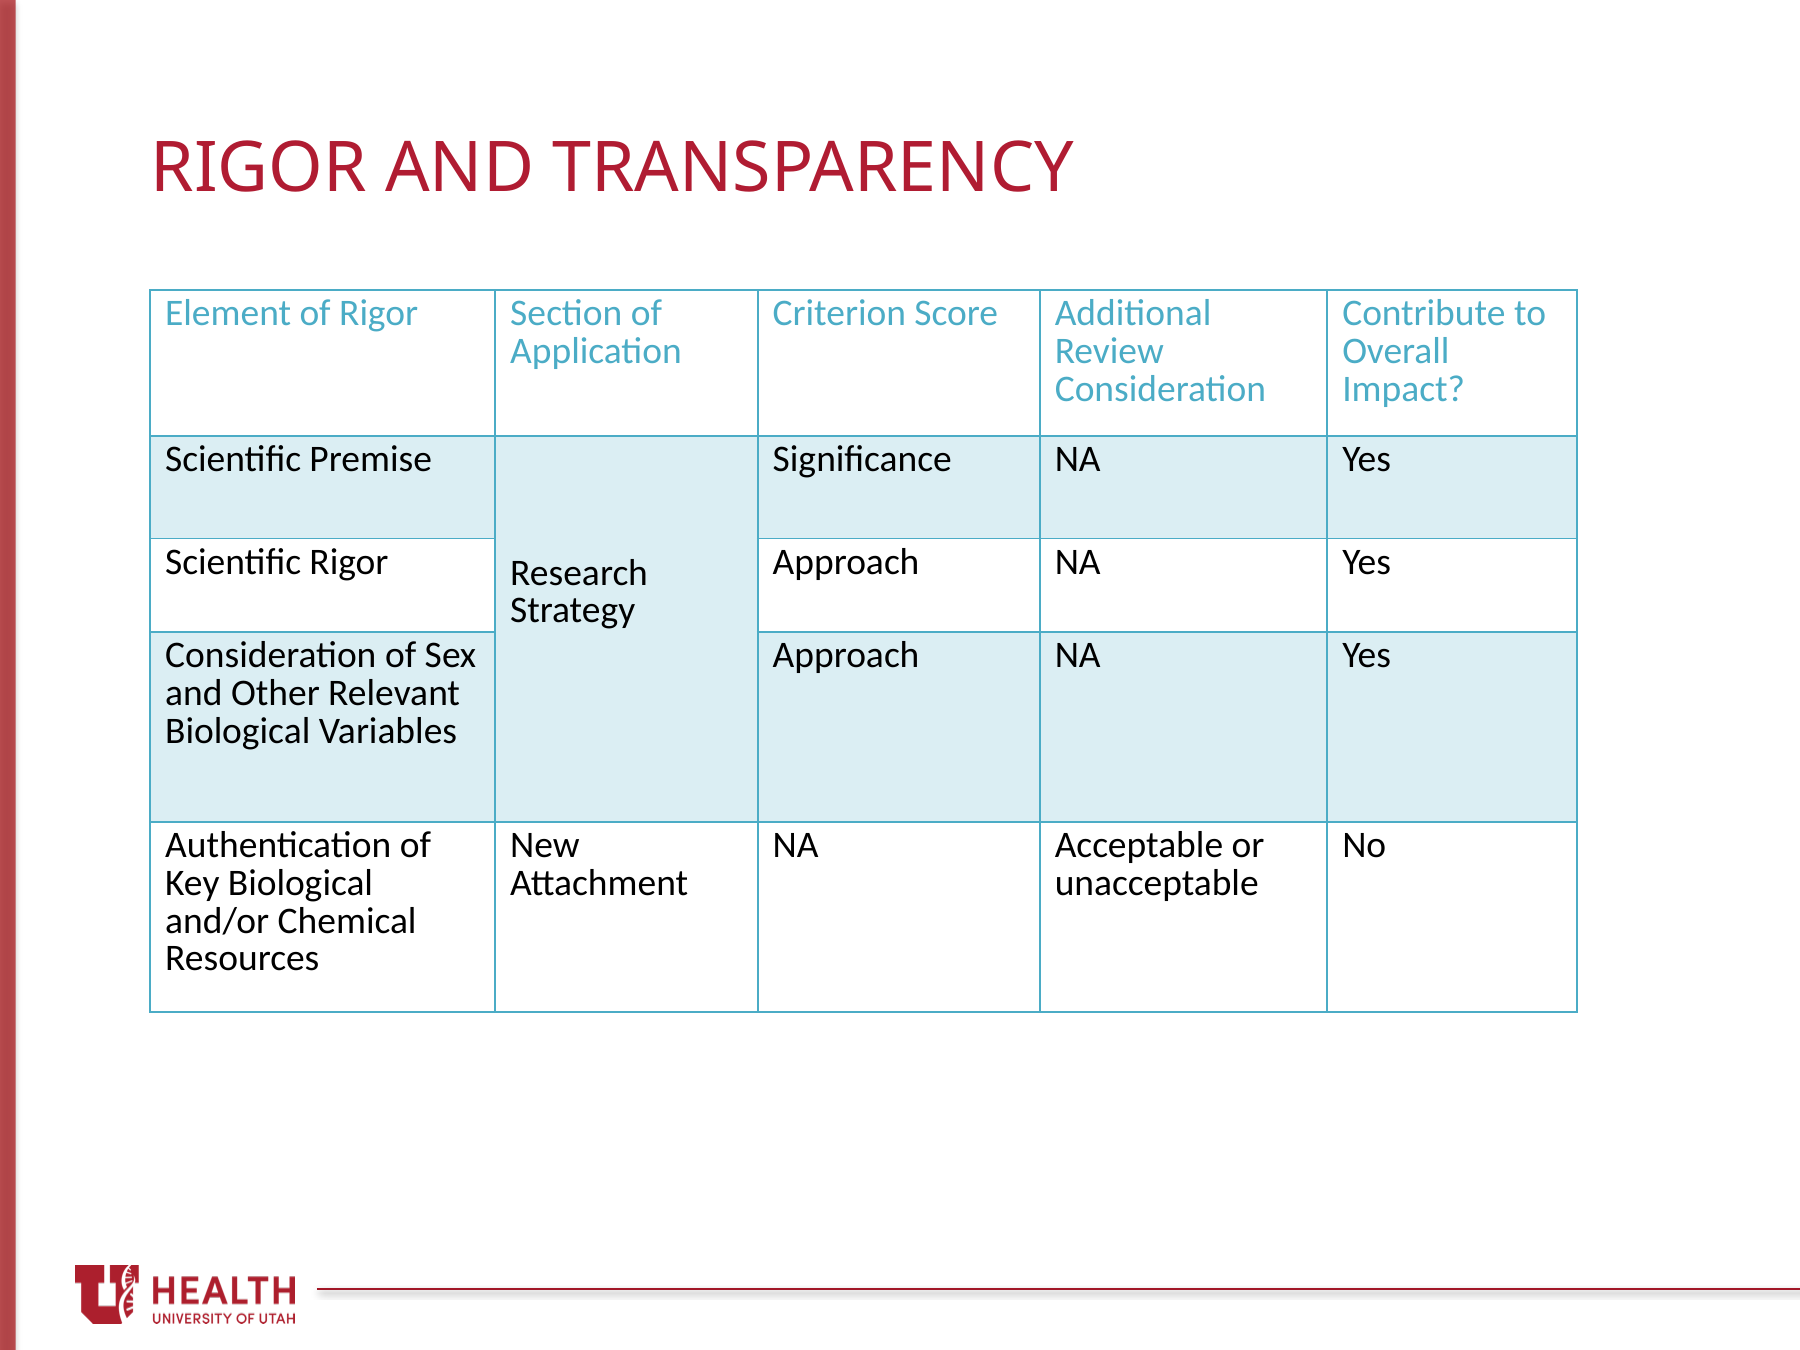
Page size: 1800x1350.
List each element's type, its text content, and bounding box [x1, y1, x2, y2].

table_cell NA [759, 823, 1039, 1011]
table_cell NA [1041, 633, 1326, 821]
table_cell Yes [1328, 437, 1576, 538]
table_header Additional Review Consideration [1041, 291, 1326, 435]
table_cell No [1328, 823, 1576, 1011]
table_header Element of Rigor [151, 291, 494, 435]
table_cell Consideration of Sex and Other Relevant Biological Variables [151, 633, 494, 821]
table_cell Significance [759, 437, 1039, 538]
table_cell New Attachment [496, 823, 757, 1011]
table_cell NA [1041, 539, 1326, 631]
table_header Contribute to Overall Impact? [1328, 291, 1576, 435]
table_header Section of Application [496, 291, 757, 435]
picture [75, 1265, 295, 1324]
table_cell Approach [759, 539, 1039, 631]
table_cell Acceptable or unacceptable [1041, 823, 1326, 1011]
table_cell Authentication of Key Biological and/or Chemical Resources [151, 823, 494, 1011]
table_cell Research Strategy [496, 437, 757, 821]
table_cell Scientific Premise [151, 437, 494, 538]
table_cell Yes [1328, 539, 1576, 631]
table_cell Approach [759, 633, 1039, 821]
table_cell Scientific Rigor [151, 539, 494, 631]
table_cell Yes [1328, 633, 1576, 821]
title Rigor and Transparency [135, 113, 1710, 223]
table_cell NA [1041, 437, 1326, 538]
table_header Criterion Score [759, 291, 1039, 435]
